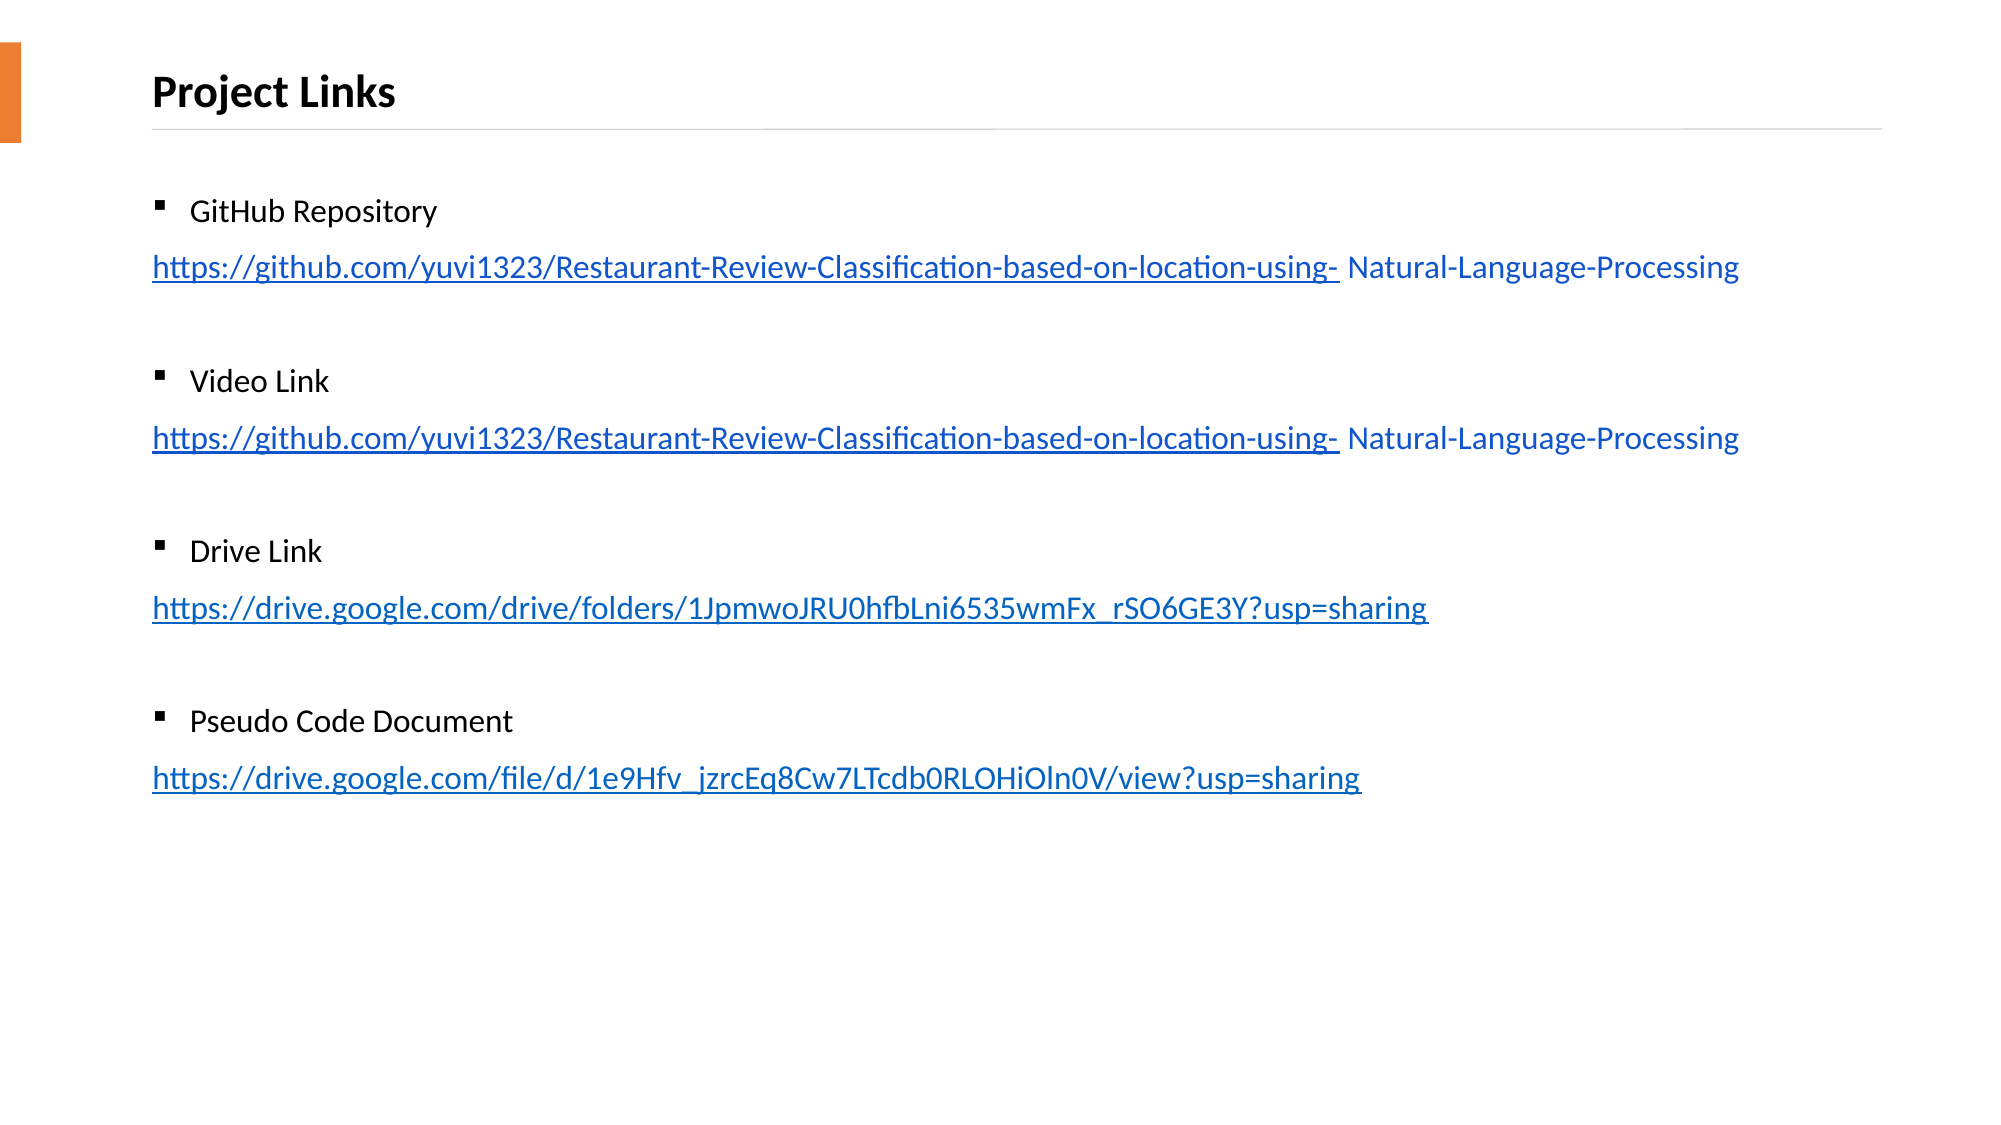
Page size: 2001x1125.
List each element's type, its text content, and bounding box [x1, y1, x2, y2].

title Project Links [137, 59, 1863, 126]
text_box [0, 41, 22, 144]
list GitHub Repository https://github.com/yuvi1323/Restaurant-Review-Classification-based-on-location-using- Natural-Language-Processing Video Link https://github.com/yuvi1323/Restaurant-Review-Classification-based-on-location-using- Natural-Language-Processing Drive Link https://drive.google.com/drive/folders/1JpmwoJRU0hfbLni6535wmFx_rSO6GE3Y?usp=sharing Pseudo Code Document https://drive.google.com/file/d/1e9Hfv_jzrcEq8Cw7LTcdb0RLOHiOln0V/view?usp=sharing [137, 161, 1863, 932]
